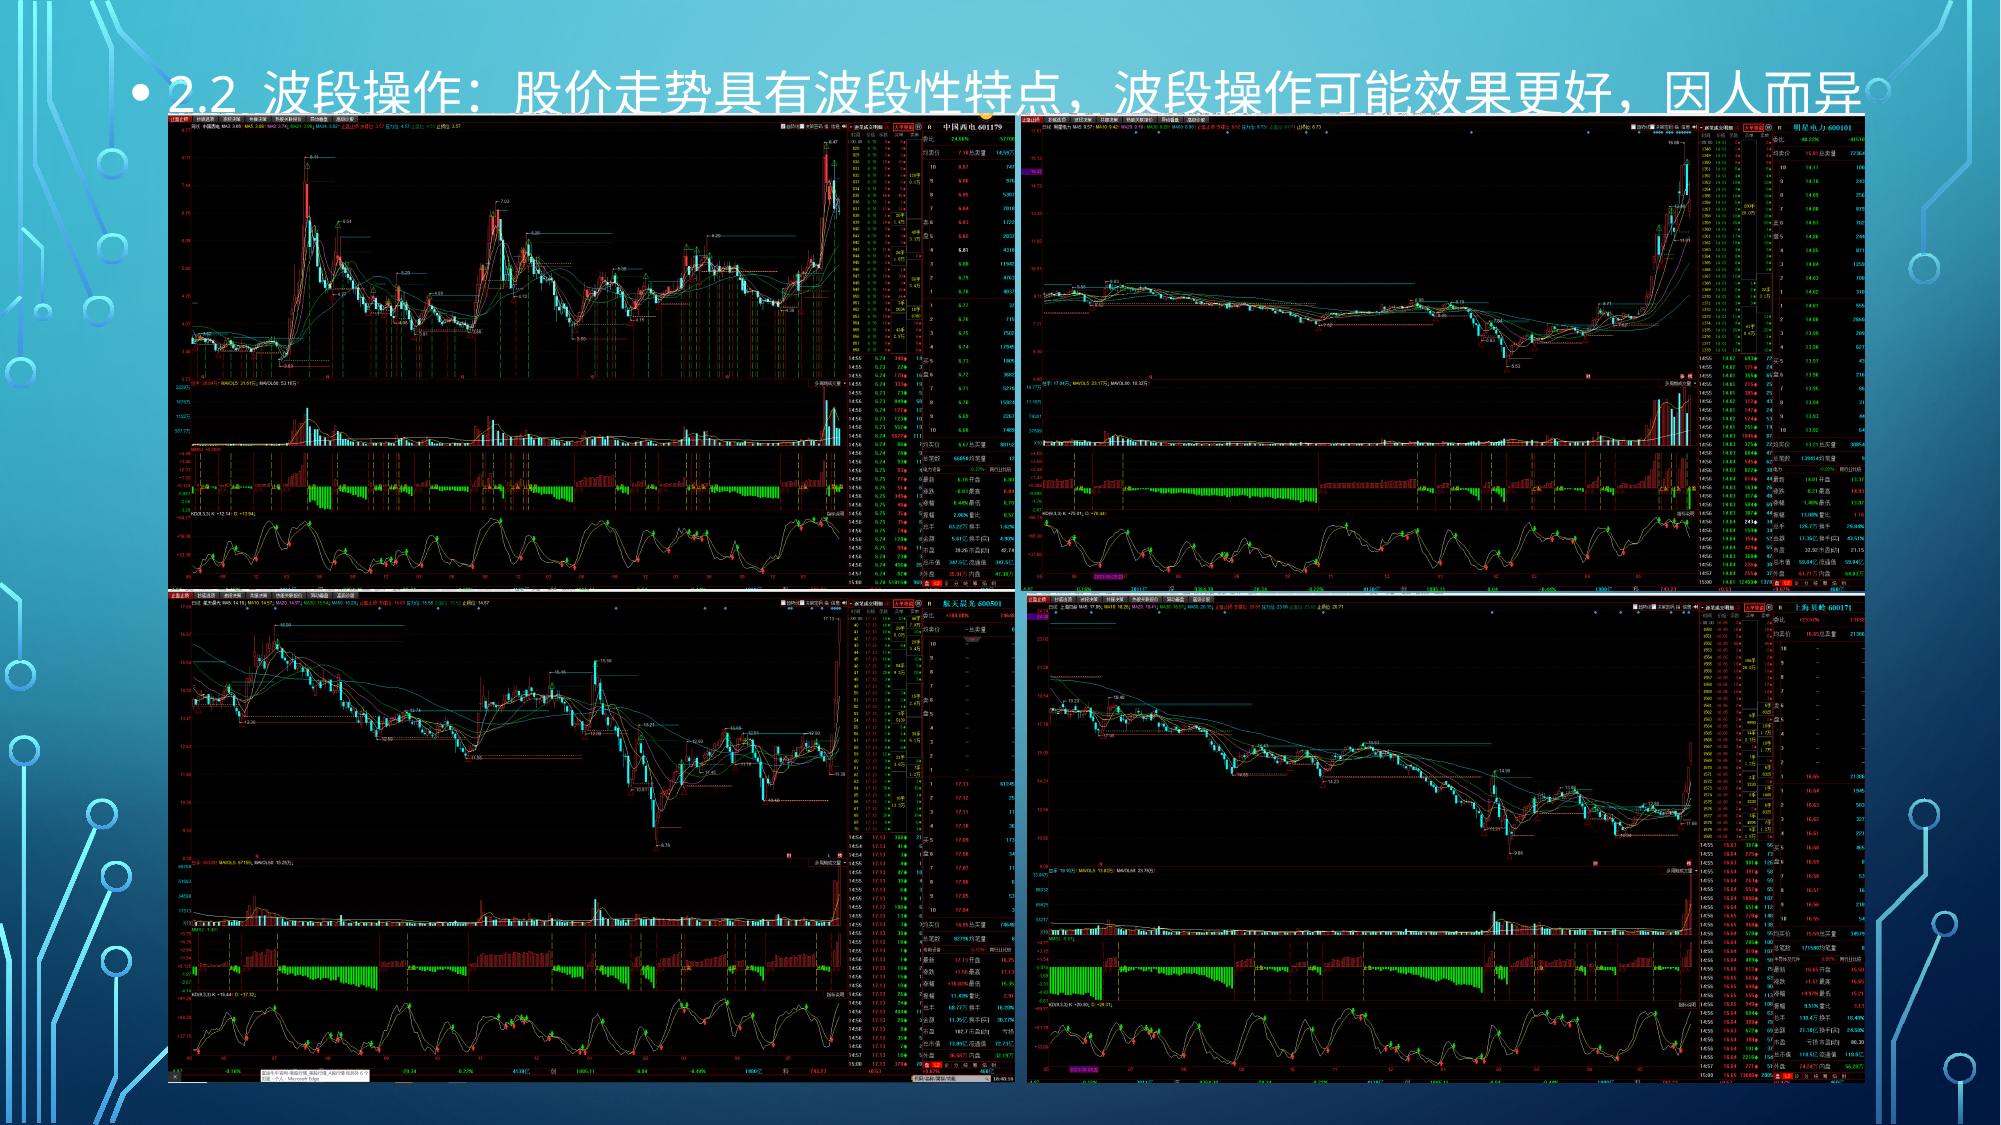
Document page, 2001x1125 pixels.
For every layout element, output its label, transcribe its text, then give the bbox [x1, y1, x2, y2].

picture [1027, 593, 1865, 1083]
picture [167, 113, 1015, 1083]
list 2.2 波段操作：股价走势具有波段性特点，波段操作可能效果更好，因人而异 [114, 42, 1888, 1125]
picture [1020, 113, 1865, 591]
